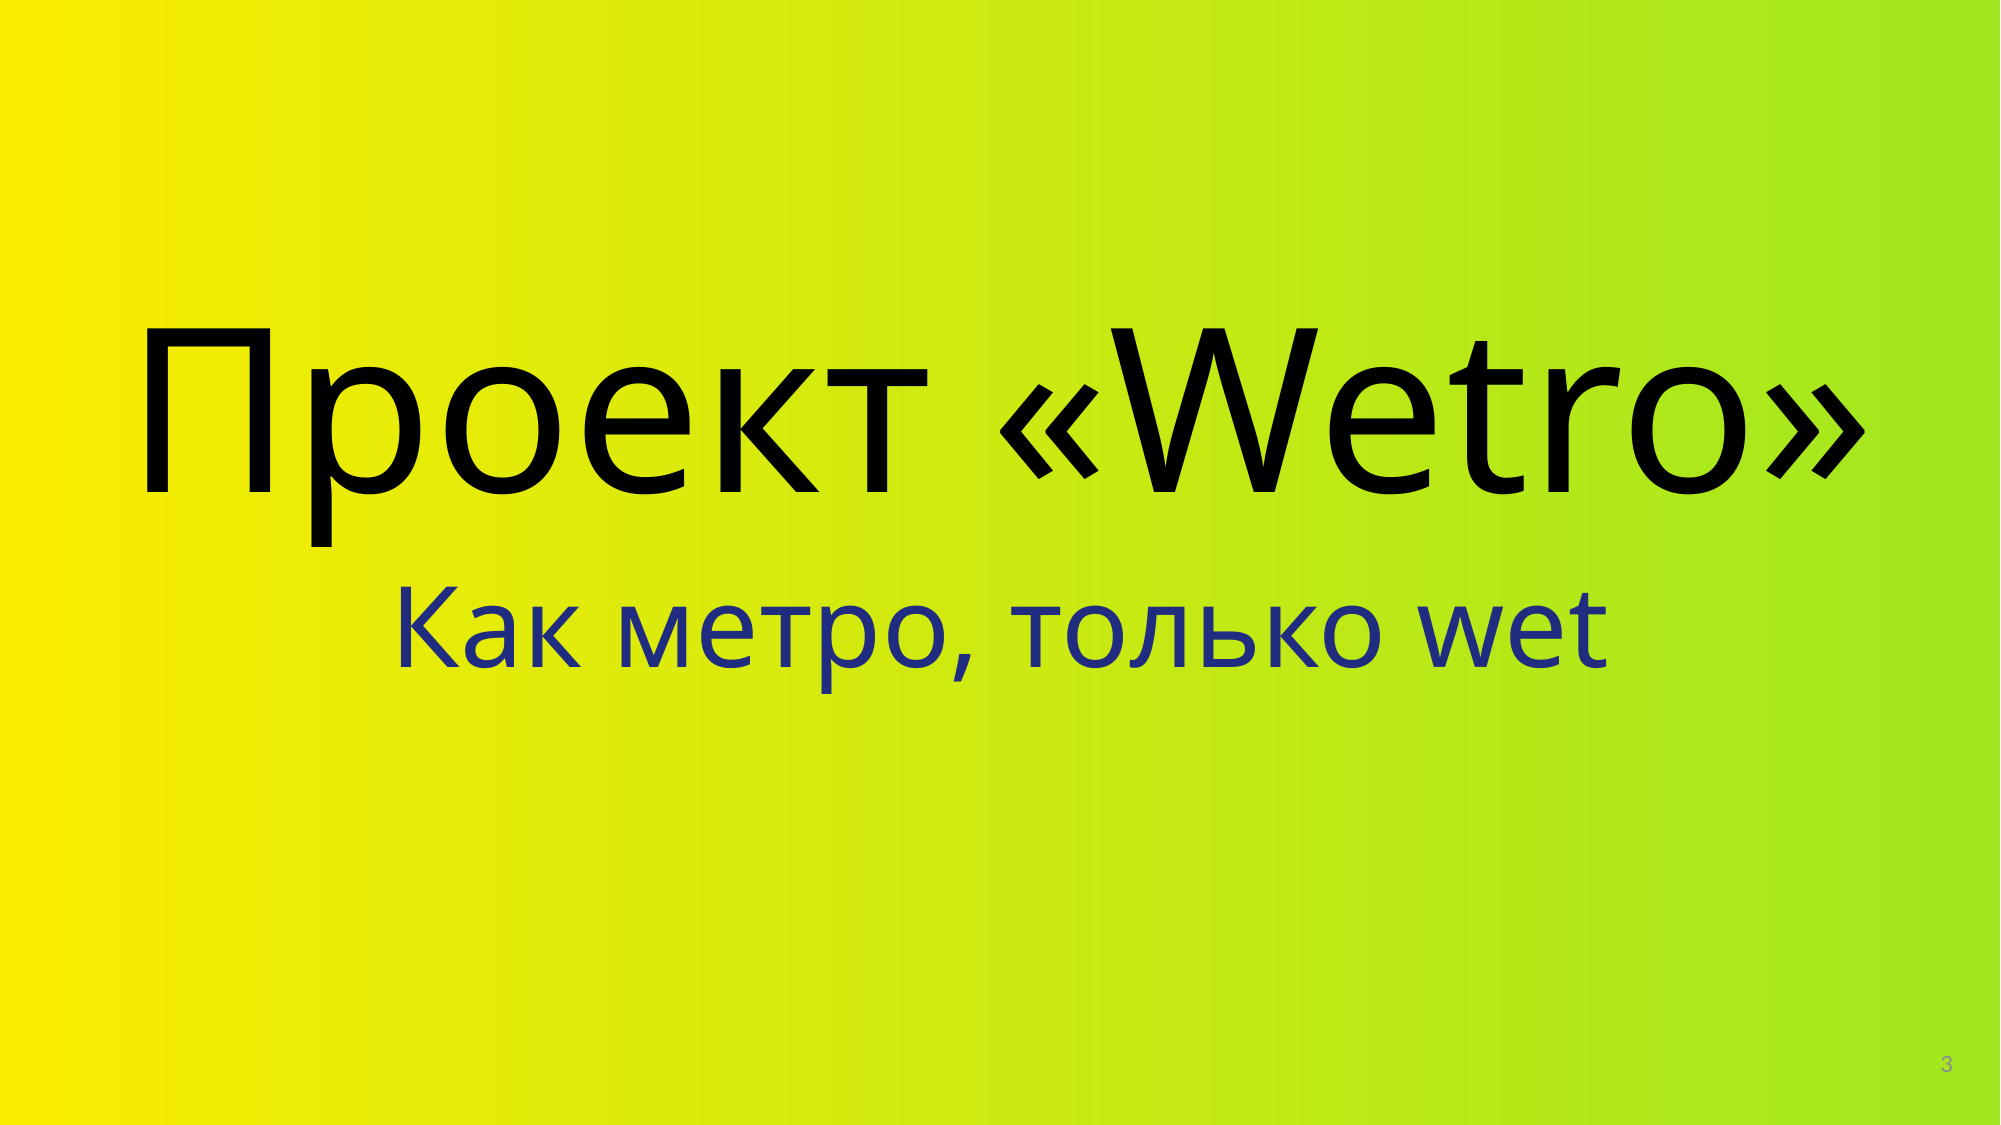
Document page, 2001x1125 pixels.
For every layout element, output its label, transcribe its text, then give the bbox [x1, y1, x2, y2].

subtitle Как метро, только wet [249, 562, 1750, 835]
slide_number 3 [1853, 1019, 1974, 1106]
title Проект «Wetro» [27, 319, 1973, 563]
